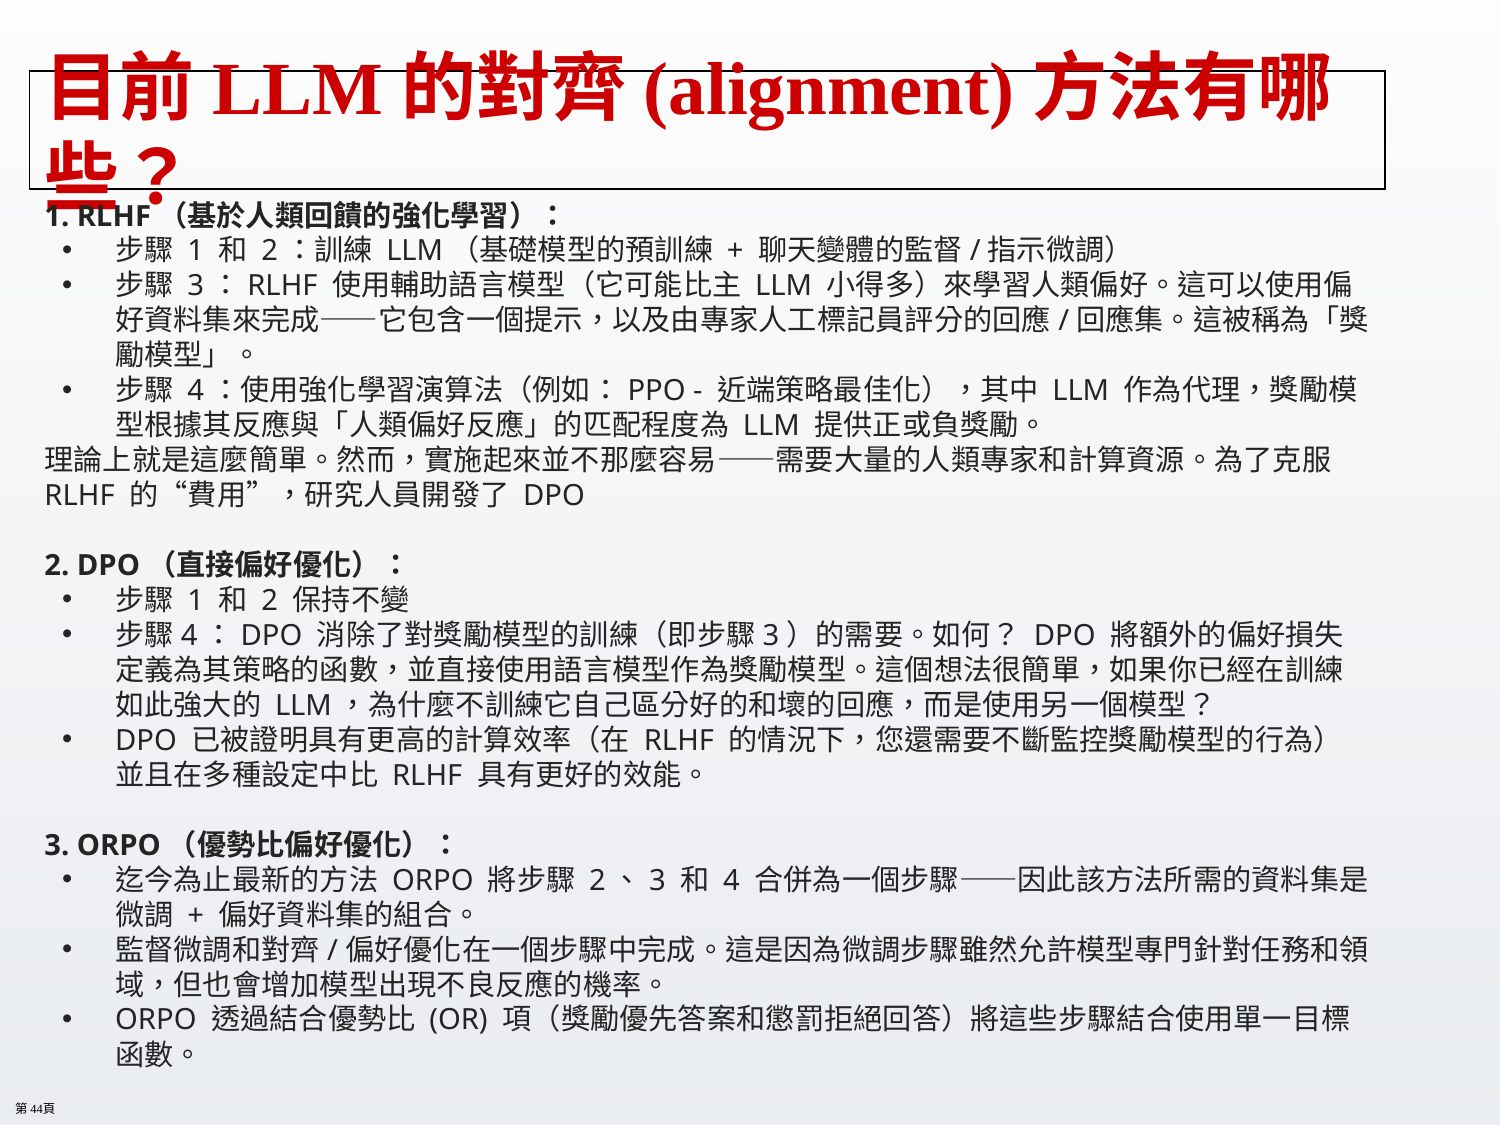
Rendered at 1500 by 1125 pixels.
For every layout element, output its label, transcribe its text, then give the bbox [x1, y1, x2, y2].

title 目前LLM的對齊(alignment)方法有哪些？ [29, 70, 1386, 189]
list 1. RLHF（基於人類回饋的強化學習）： 步驟 1 和 2：訓練 LLM（基礎模型的預訓練 + 聊天變體的監督/指示微調） 步驟 3：RLHF 使用輔助語言模型（它可能比主 LLM 小得多）來學習人類偏好。這可以使用偏好資料集來完成——它包含一個提示，以及由專家人工標記員評分的回應/回應集。這被稱為「獎勵模型」。 步驟 4：使用強化學習演算法（例如：PPO - 近端策略最佳化），其中 LLM 作為代理，獎勵模型根據其反應與「人類偏好反應」的匹配程度為 LLM 提供正或負獎勵。 理論上就是這麼簡單。然而，實施起來並不那麼容易——需要大量的人類專家和計算資源。為了克服 RLHF 的“費用”，研究人員開發了 DPO 2. DPO（直接偏好優化）： 步驟 1 和 2 保持不變 步驟4：DPO 消除了對獎勵模型的訓練（即步驟3）的需要。如何？ DPO 將額外的偏好損失定義為其策略的函數，並直接使用語言模型作為獎勵模型。這個想法很簡單，如果你已經在訓練如此強大的 LLM，為什麼不訓練它自己區分好的和壞的回應，而是使用另一個模型？ DPO 已被證明具有更高的計算效率（在 RLHF 的情況下，您還需要不斷監控獎勵模型的行為）並且在多種設定中比 RLHF 具有更好的效能。 3. ORPO（優勢比偏好優化）： 迄今為止最新的方法 ORPO 將步驟 2、3 和 4 合併為一個步驟——因此該方法所需的資料集是微調 + 偏好資料集的組合。 監督微調和對齊/偏好優化在一個步驟中完成。這是因為微調步驟雖然允許模型專門針對任務和領域，但也會增加模型出現不良反應的機率。 ORPO 透過結合優勢比 (OR) 項（獎勵優先答案和懲罰拒絕回答）將這些步驟結合使用單一目標函數。 [29, 189, 1386, 1094]
